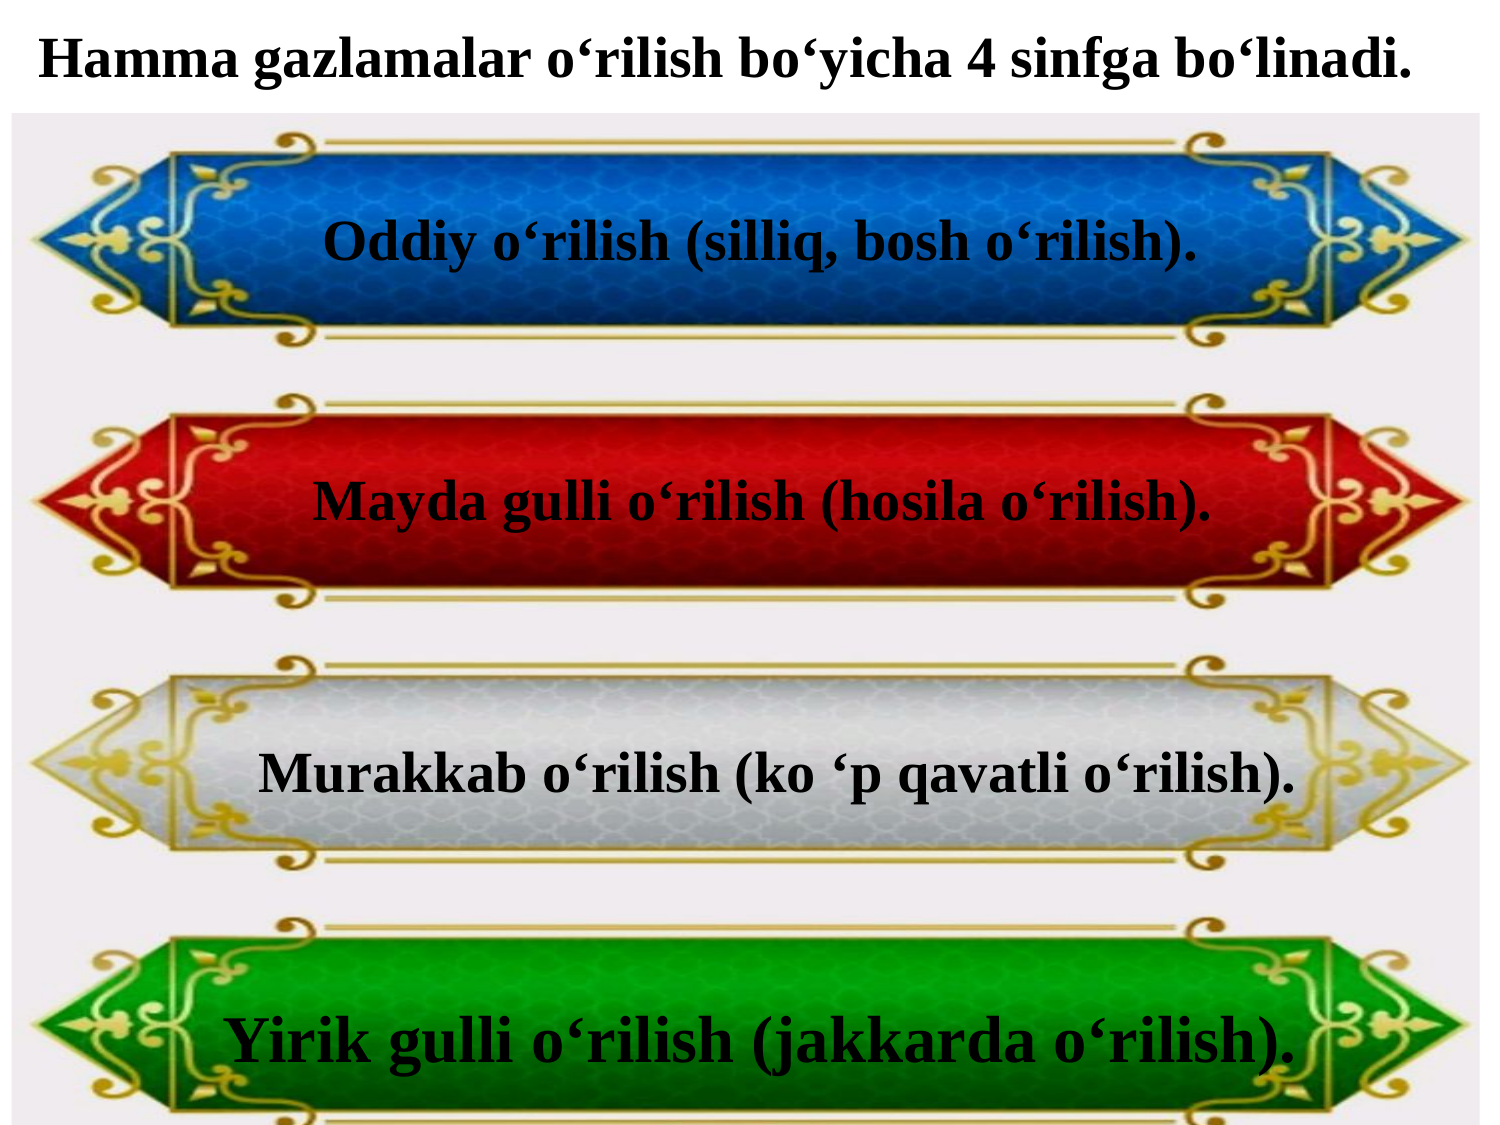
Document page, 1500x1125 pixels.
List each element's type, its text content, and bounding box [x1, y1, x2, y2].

text_box Hamma gazlamalar o‘rilish bo‘yicha 4 sinfga bo‘linadi. [23, 12, 1468, 97]
picture [11, 113, 1480, 1125]
